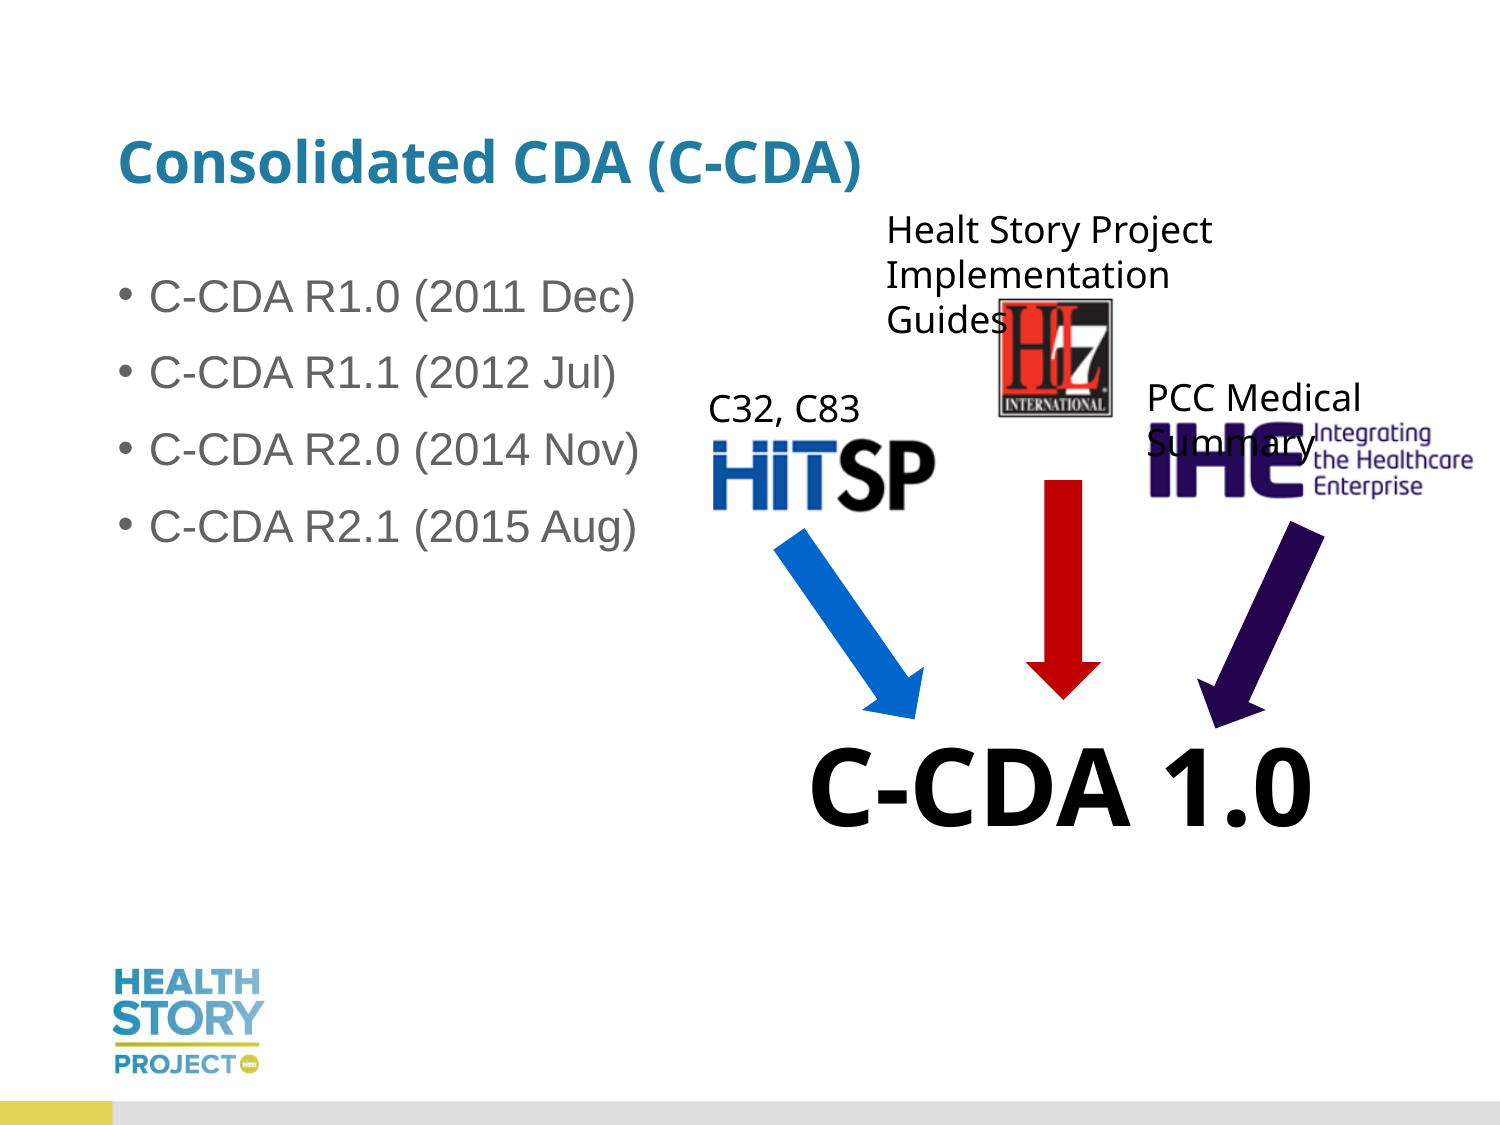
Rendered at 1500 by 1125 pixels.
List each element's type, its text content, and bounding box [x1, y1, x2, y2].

text_box [1195, 518, 1327, 731]
text_box PCC Medical Summary [1131, 366, 1500, 472]
picture [987, 287, 1123, 424]
text_box [1023, 478, 1104, 703]
list C-CDA R1.0 (2011 Dec) C-CDA R1.1 (2012 Jul) C-CDA R2.0 (2014 Nov) C-CDA R2.1 (2015 Aug) [117, 259, 1314, 830]
text_box C-CDA 1.0 [791, 710, 1330, 855]
text_box [771, 526, 927, 722]
title Consolidated CDA (C-CDA) [117, 93, 1314, 226]
text_box Healt Story Project Implementation Guides [871, 199, 1292, 349]
text_box C32, C83 [693, 377, 943, 438]
picture [0, 0, 1500, 1125]
picture [707, 433, 943, 518]
